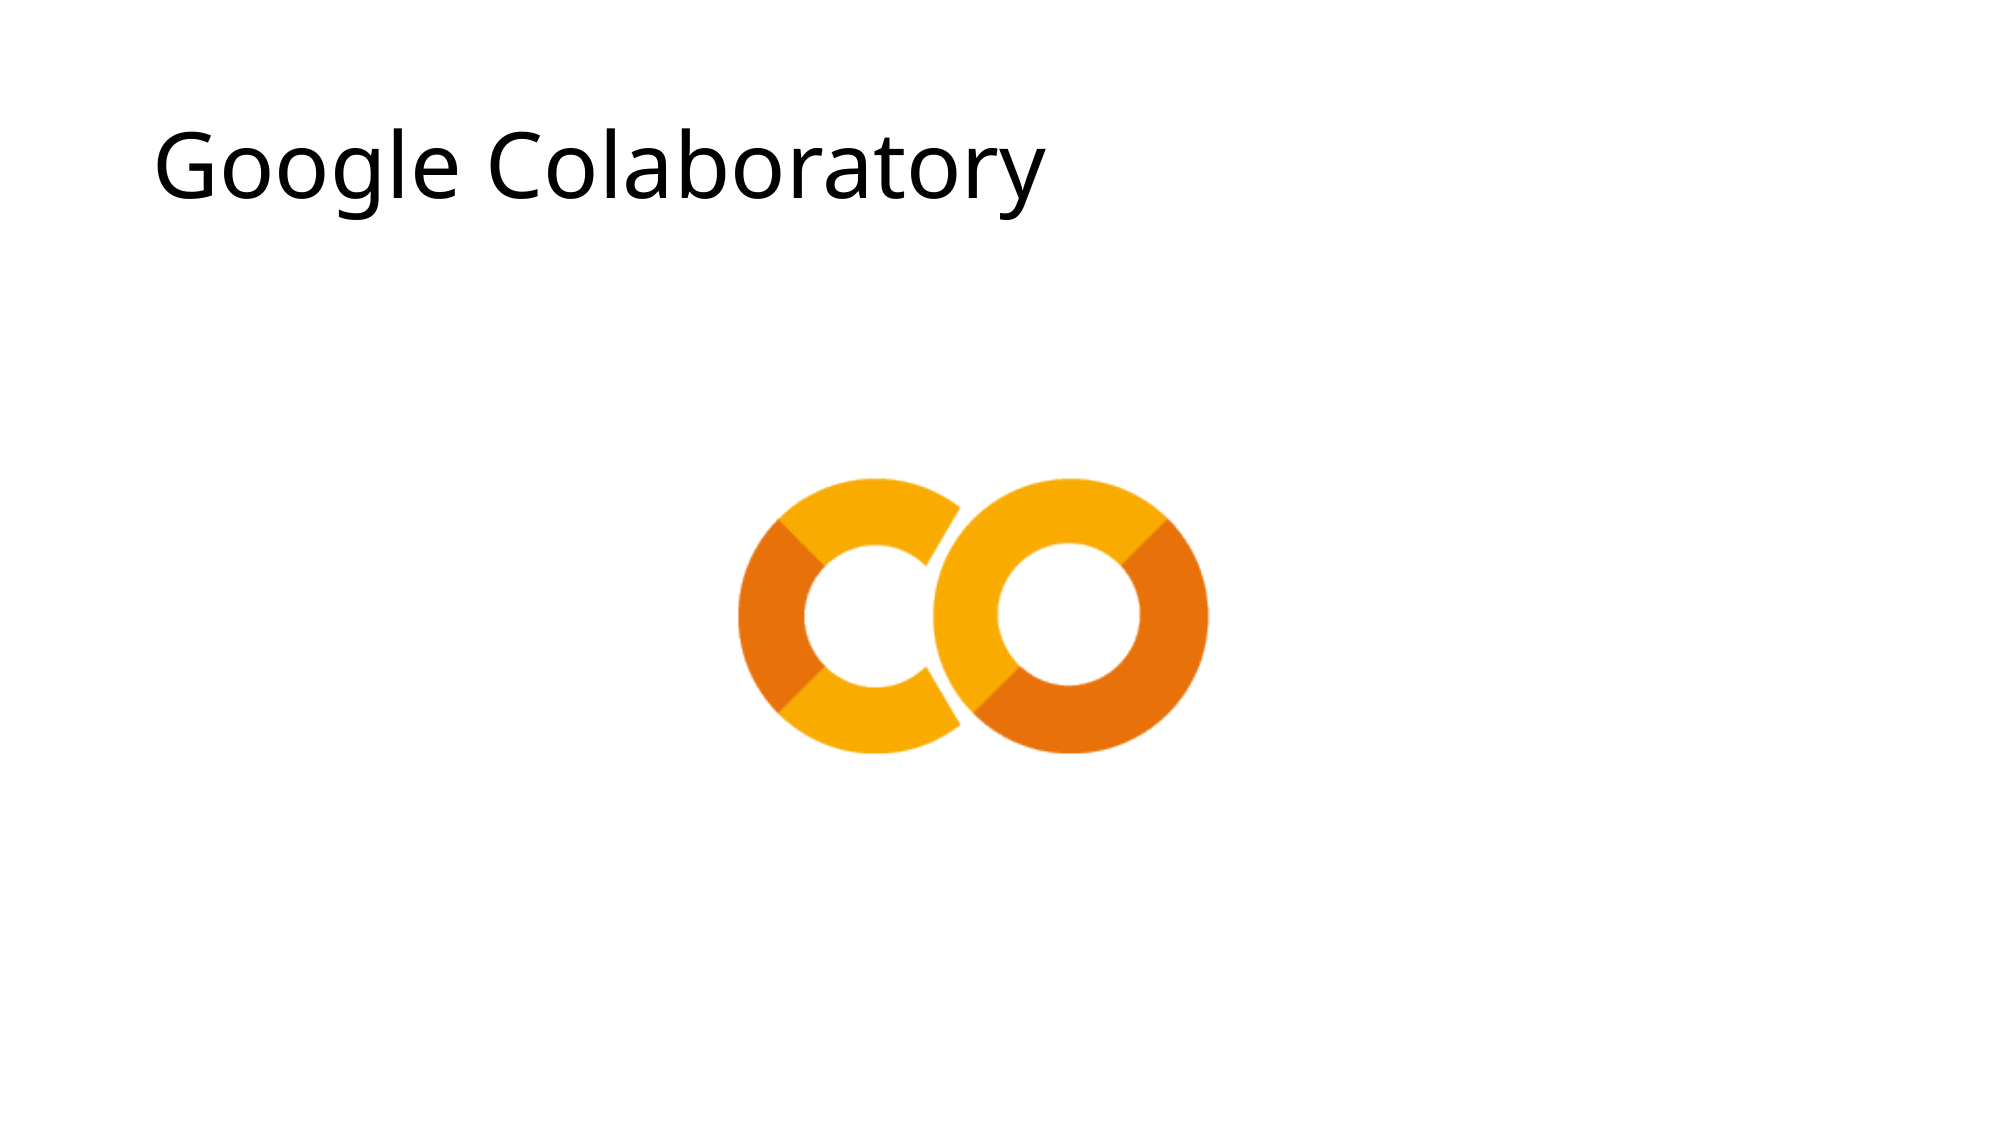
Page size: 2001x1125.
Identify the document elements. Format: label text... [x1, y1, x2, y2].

title Google Colaboratory [137, 59, 1863, 278]
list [701, 345, 1244, 888]
